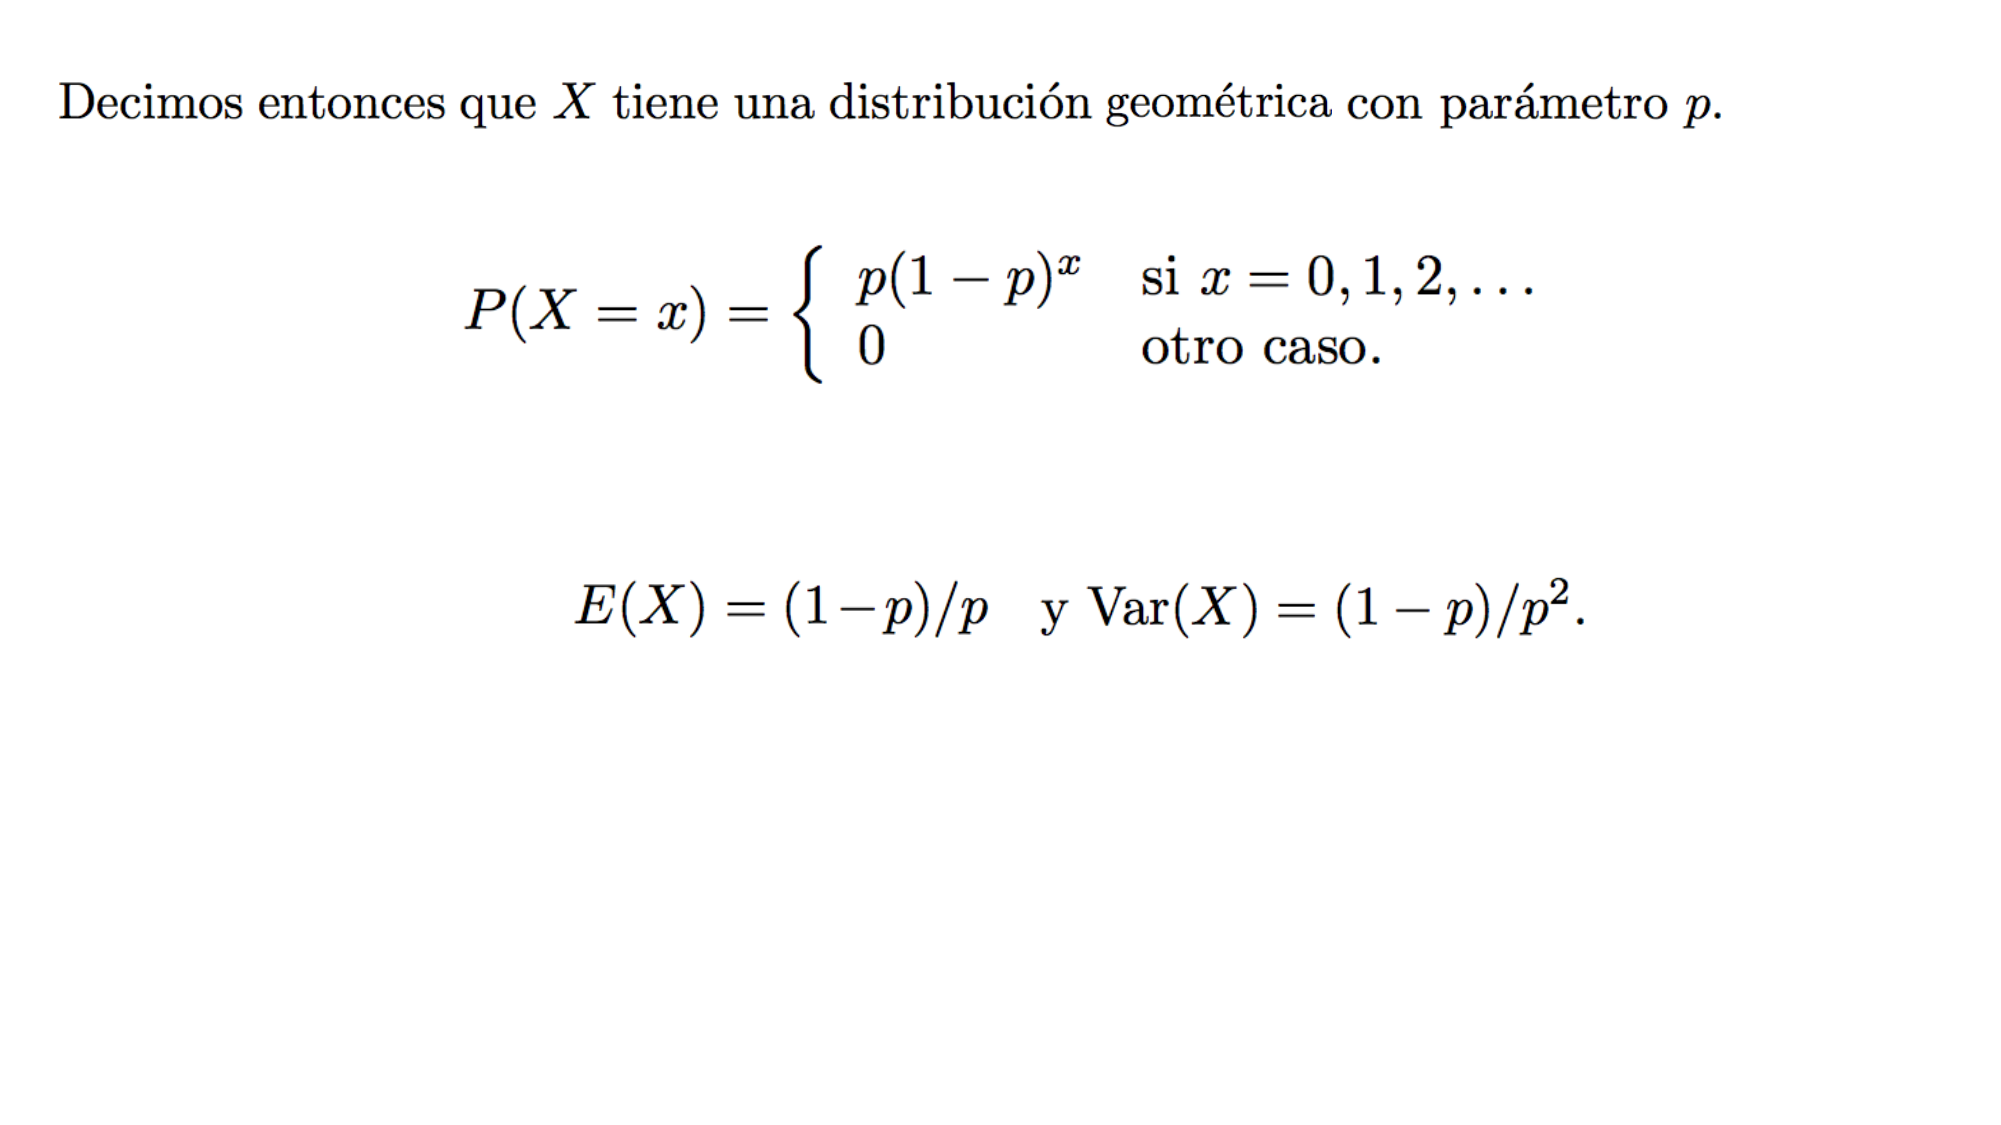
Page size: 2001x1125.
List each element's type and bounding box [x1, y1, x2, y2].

list [53, 67, 1095, 134]
picture [1034, 574, 1596, 648]
picture [450, 224, 1548, 394]
picture [1339, 78, 1731, 135]
picture [565, 569, 995, 653]
picture [1102, 78, 1332, 129]
